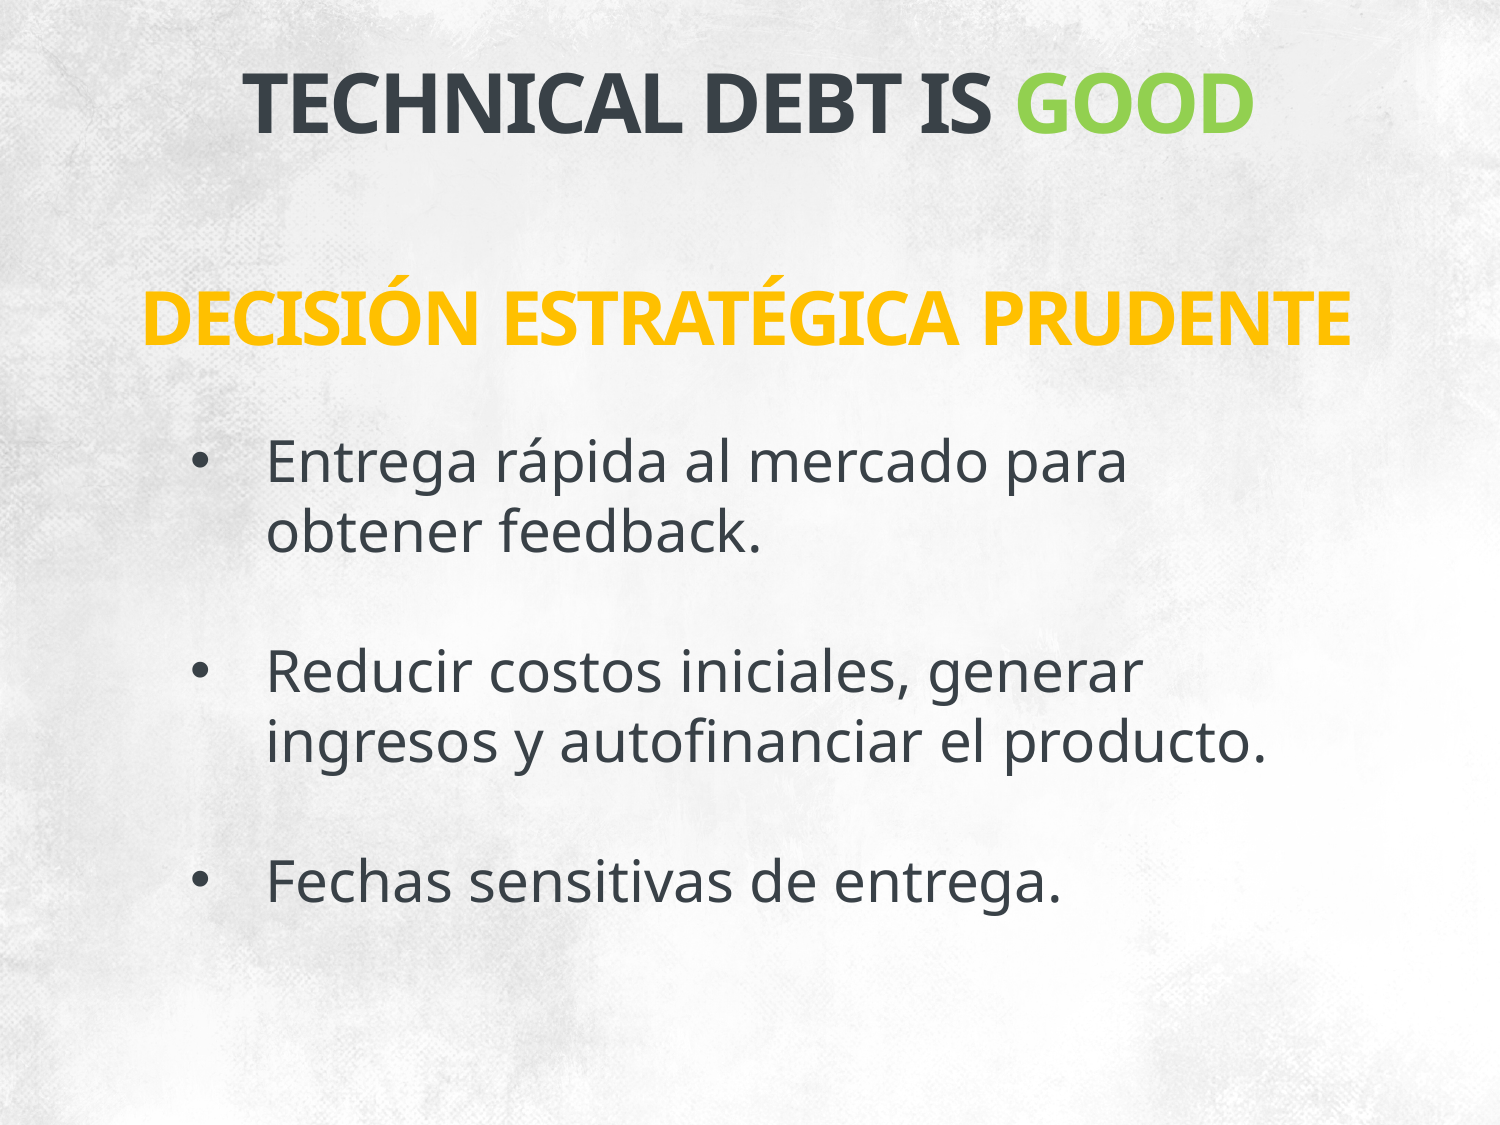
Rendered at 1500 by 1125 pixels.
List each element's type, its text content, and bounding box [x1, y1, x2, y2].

text_box Entrega rápida al mercado para obtener feedback. Reducir costos iniciales, generar ingresos y autofinanciar el producto. Fechas sensitivas de entrega. [175, 416, 1319, 922]
title TECHNICAL DEBT IS GOOD [75, 50, 1425, 150]
picture [0, 0, 1500, 1125]
text_box DECISIÓN ESTRATÉGICA PRUDENTE [63, 257, 1431, 374]
